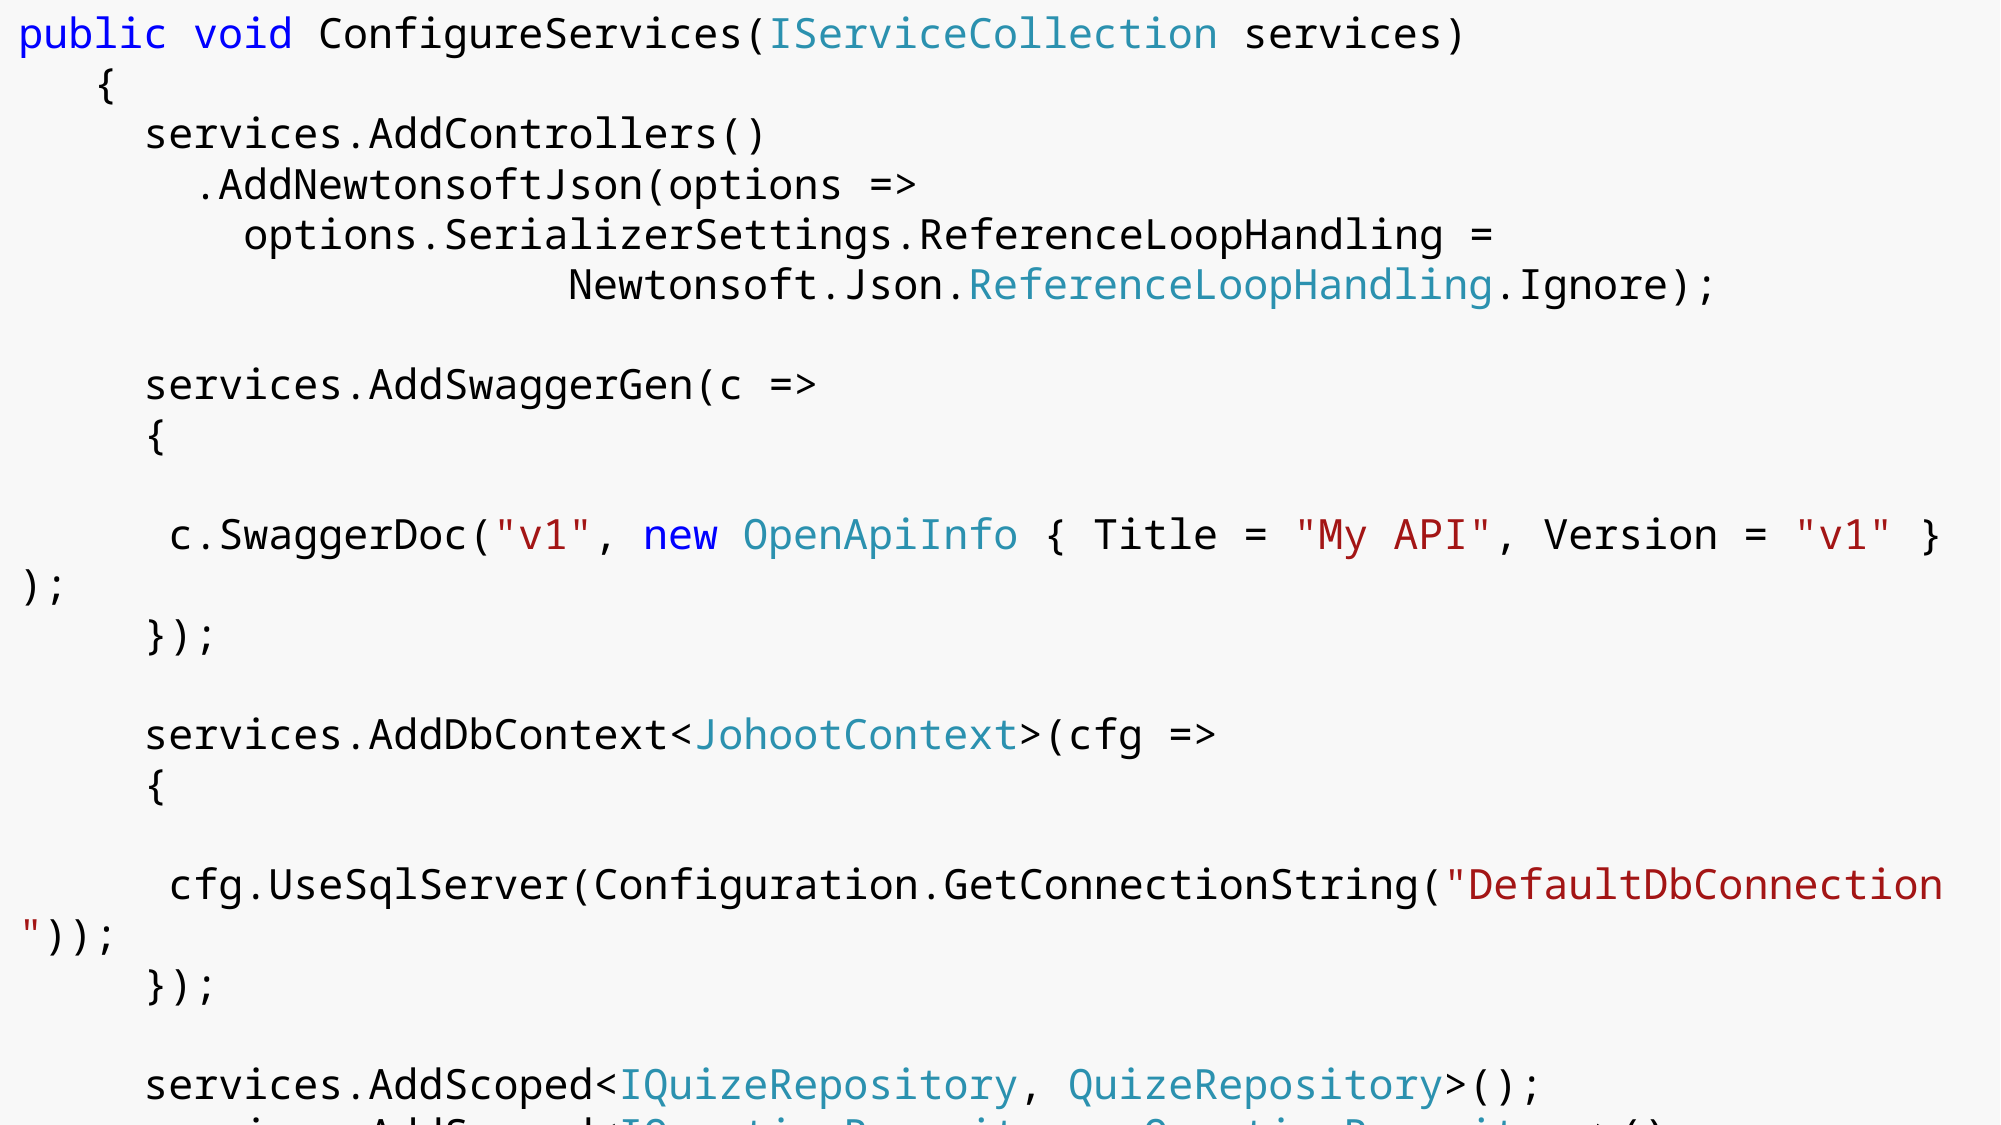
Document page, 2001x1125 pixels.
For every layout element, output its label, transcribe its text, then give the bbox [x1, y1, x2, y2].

text_box public void ConfigureServices(IServiceCollection services) { services.AddControllers() .AddNewtonsoftJson(options => options.SerializerSettings.ReferenceLoopHandling = Newtonsoft.Json.ReferenceLoopHandling.Ignore); services.AddSwaggerGen(c => { c.SwaggerDoc("v1", new OpenApiInfo { Title = "My API", Version = "v1" }); }); services.AddDbContext<JohootContext>(cfg => { cfg.UseSqlServer(Configuration.GetConnectionString("DefaultDbConnection")); }); services.AddScoped<IQuizeRepository, QuizeRepository>(); services.AddScoped<IQuestionRepository, QuestionRepository>(); services.AddScoped<IAnswerRepository, AnswerRepository>(); } [3, 0, 1980, 1125]
